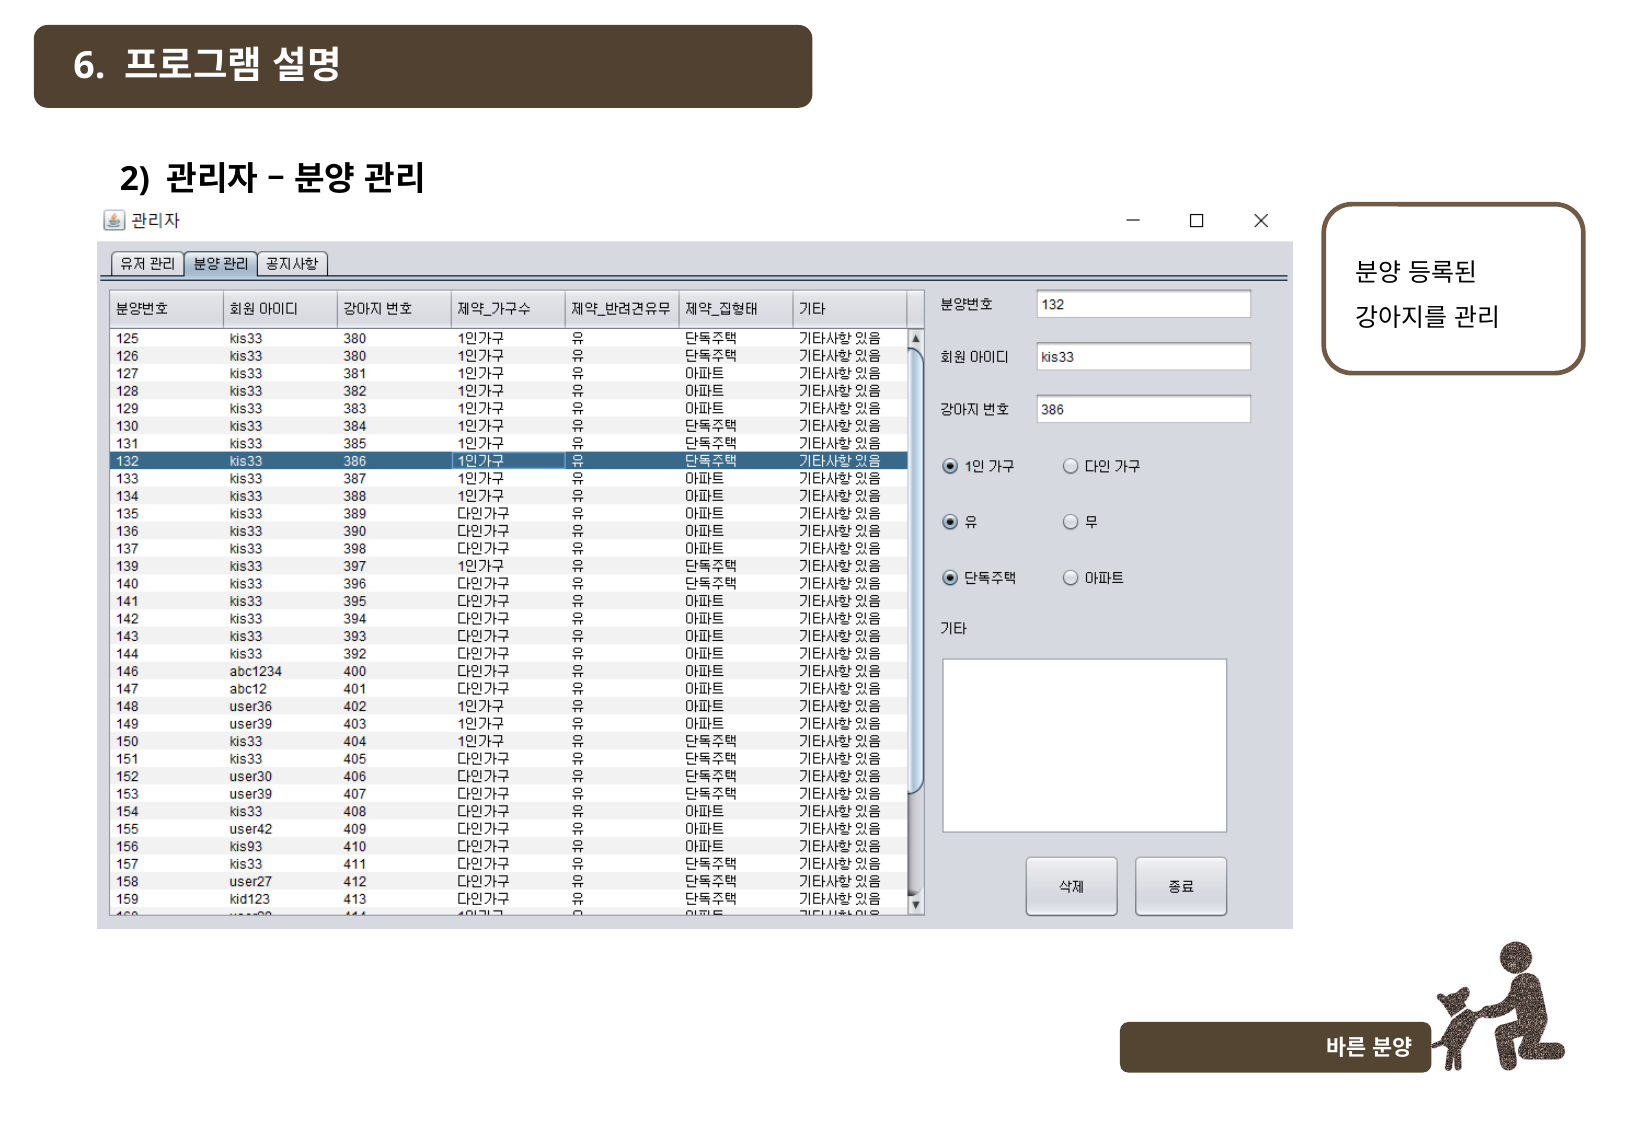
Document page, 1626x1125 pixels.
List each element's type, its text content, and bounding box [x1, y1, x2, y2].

text_box [33, 24, 814, 109]
text_box 6. 프로그램 설명 [58, 33, 357, 94]
text_box [1323, 203, 1584, 374]
picture [97, 202, 1293, 929]
text_box 2) 관리자 – 분양 관리 [105, 149, 441, 202]
